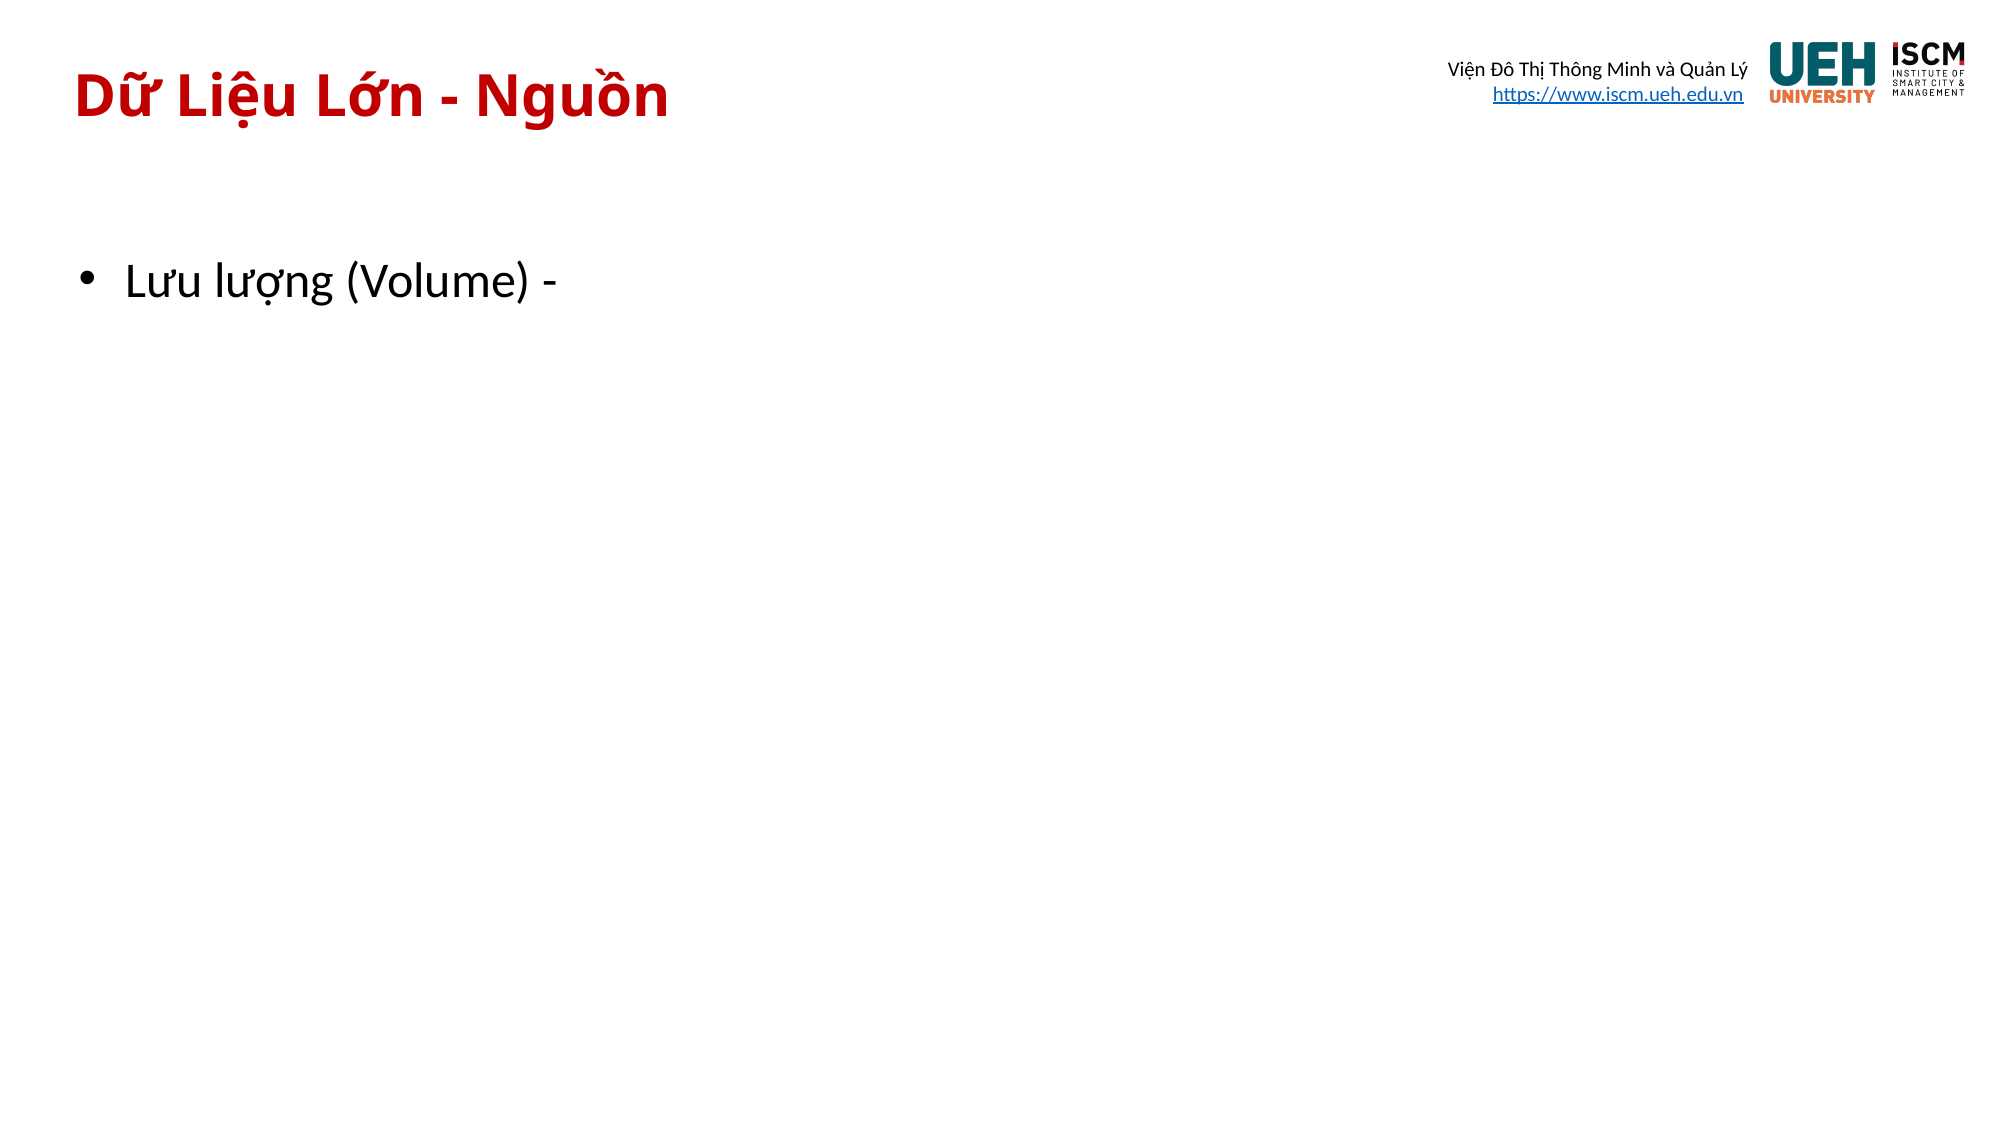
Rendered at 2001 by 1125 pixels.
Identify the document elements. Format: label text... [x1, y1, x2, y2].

text_box Lưu lượng (Volume) - [63, 239, 904, 375]
text_box Dữ Liệu Lớn - Nguồn [58, 48, 1942, 145]
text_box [1415, 38, 1968, 114]
